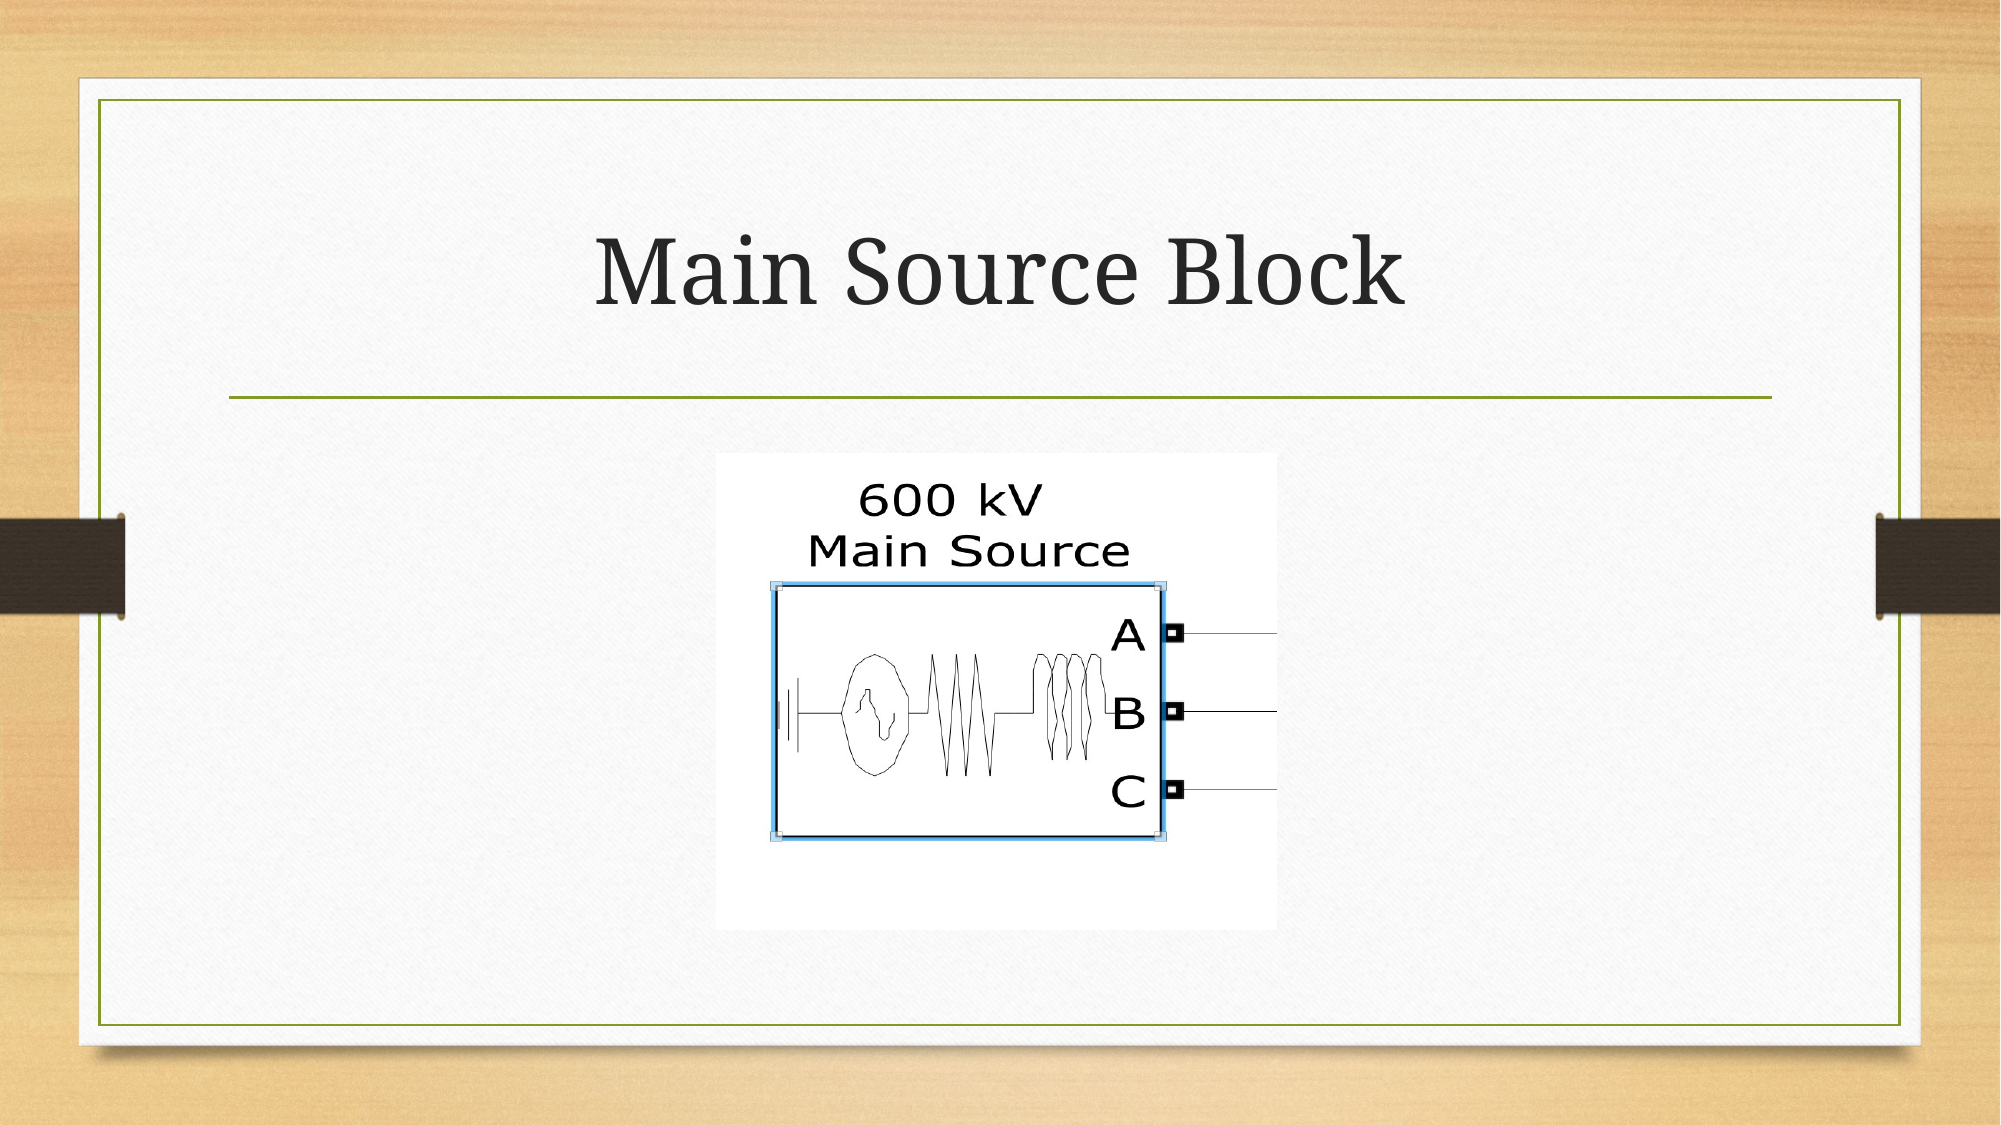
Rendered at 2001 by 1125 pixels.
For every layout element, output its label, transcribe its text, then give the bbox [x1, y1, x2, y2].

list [716, 453, 1277, 931]
title Main Source Block [212, 161, 1788, 375]
picture [0, 0, 2001, 1125]
